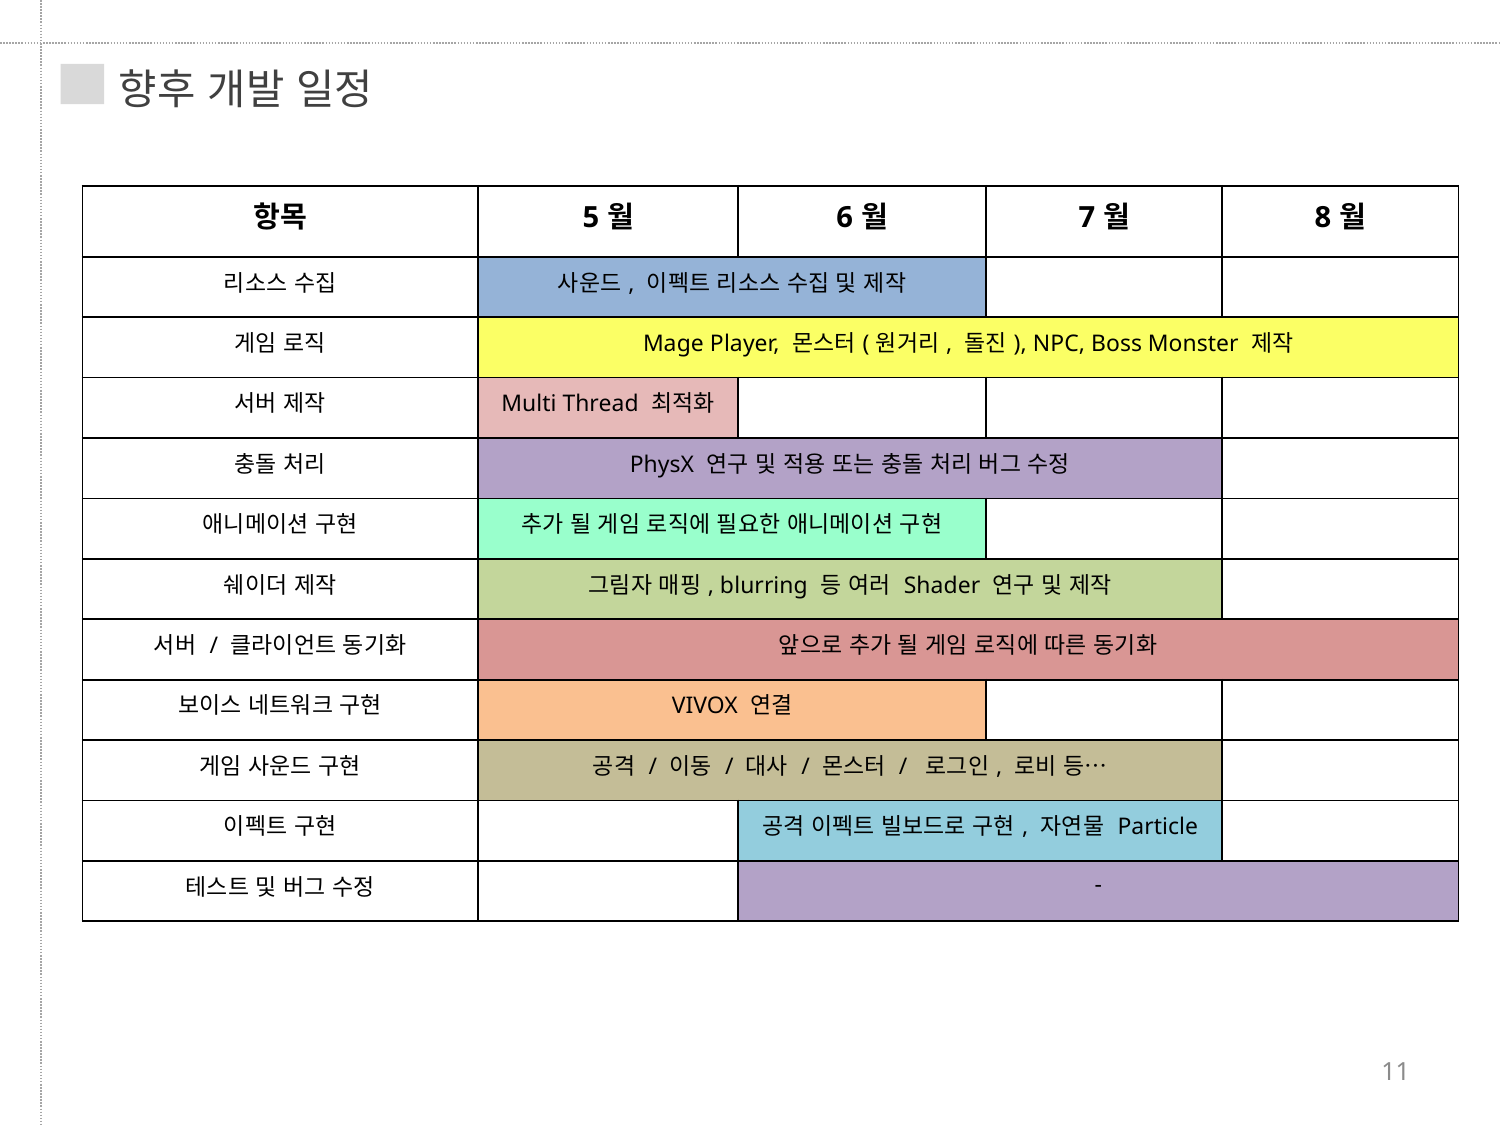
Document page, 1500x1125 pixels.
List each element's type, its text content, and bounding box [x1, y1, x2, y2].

table_cell [1223, 378, 1458, 437]
table_cell [739, 378, 985, 437]
table_cell 애니메이션 구현 [83, 499, 477, 558]
table_cell 공격 이펙트 빌보드로 구현, 자연물 Particle [739, 801, 1221, 860]
table_cell [479, 862, 737, 920]
table_cell 게임 로직 [83, 318, 477, 377]
table_header 6월 [739, 187, 985, 256]
table_cell 테스트 및 버그 수정 [83, 862, 477, 920]
table_cell 서버 / 클라이언트 동기화 [83, 620, 477, 679]
table_cell 쉐이더 제작 [83, 560, 477, 618]
table_cell [987, 499, 1221, 558]
table_cell 보이스 네트워크 구현 [83, 681, 477, 739]
table_cell 게임 사운드 구현 [83, 741, 477, 800]
table_cell [479, 801, 737, 860]
text_box [59, 62, 104, 106]
table_cell 사운드, 이펙트 리소스 수집 및 제작 [479, 258, 985, 316]
table_cell [1223, 681, 1458, 739]
table_header 7월 [987, 187, 1221, 256]
table_cell [987, 258, 1221, 316]
table_cell 충돌 처리 [83, 439, 477, 498]
table_cell PhysX 연구 및 적용 또는 충돌 처리 버그 수정 [479, 439, 1221, 498]
table_cell [1223, 560, 1458, 618]
table_cell [987, 681, 1221, 739]
table_cell 추가 될 게임 로직에 필요한 애니메이션 구현 [479, 499, 985, 558]
table_cell [1223, 741, 1458, 800]
table_cell Mage Player, 몬스터(원거리, 돌진), NPC, Boss Monster 제작 [479, 318, 1458, 377]
table_cell 서버 제작 [83, 378, 477, 437]
table_cell Multi Thread 최적화 [479, 378, 737, 437]
slide_number 11 [1074, 1042, 1425, 1103]
table_cell [1223, 439, 1458, 498]
table_header 항목 [83, 187, 477, 256]
table_cell 리소스 수집 [83, 258, 477, 316]
table_cell - [739, 862, 1458, 920]
table_cell 이펙트 구현 [83, 801, 477, 860]
table_cell 공격 / 이동 / 대사 / 몬스터 / 로그인, 로비 등… [479, 741, 1221, 800]
table_cell [1223, 801, 1458, 860]
table_cell [1223, 258, 1458, 316]
text_box 향후 개발 일정 [104, 55, 644, 120]
table_cell [987, 378, 1221, 437]
table_cell 그림자 매핑, blurring 등 여러 Shader 연구 및 제작 [479, 560, 1221, 618]
table_cell VIVOX 연결 [479, 681, 985, 739]
table_cell 앞으로 추가 될 게임 로직에 따른 동기화 [479, 620, 1458, 679]
table_header 8월 [1223, 187, 1458, 256]
table_header 5월 [479, 187, 737, 256]
table_cell [1223, 499, 1458, 558]
